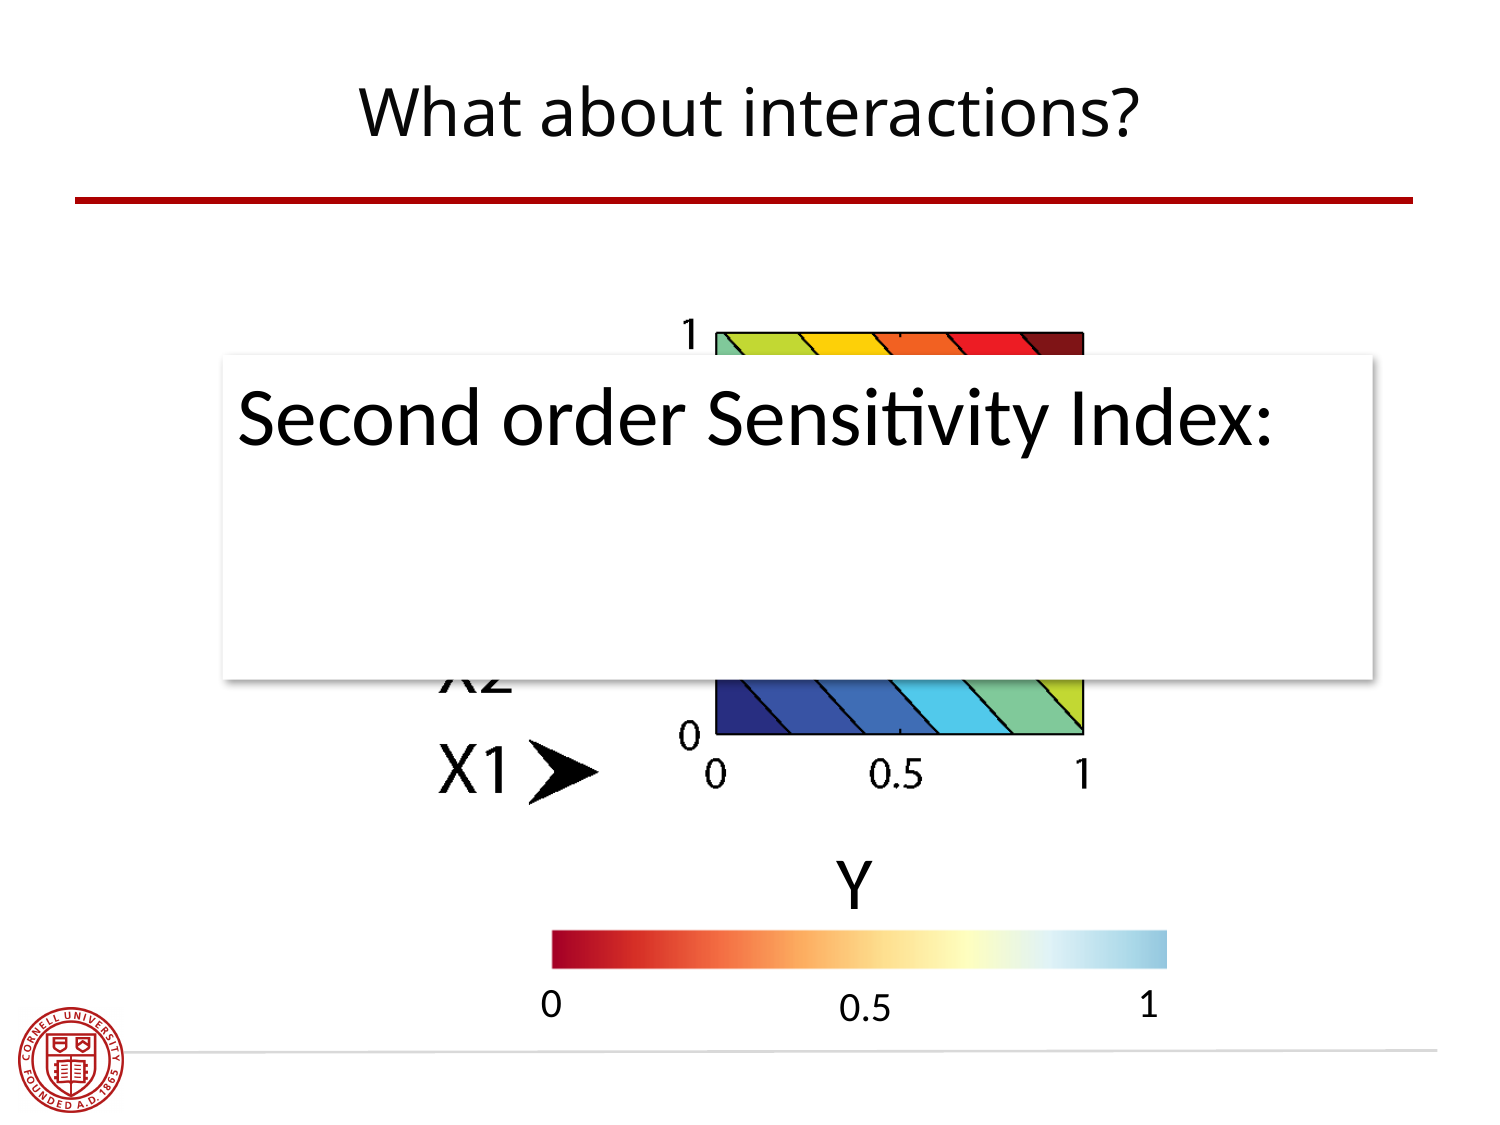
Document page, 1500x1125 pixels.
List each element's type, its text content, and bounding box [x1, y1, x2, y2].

title What about interactions? [75, 45, 1425, 175]
text_box Y [822, 832, 889, 921]
picture [543, 922, 1168, 975]
picture [222, 306, 1123, 824]
text_box 1 [1122, 968, 1174, 1033]
text_box 0.5 [824, 983, 908, 1038]
text_box 0 [526, 968, 578, 1034]
picture [18, 1007, 124, 1113]
